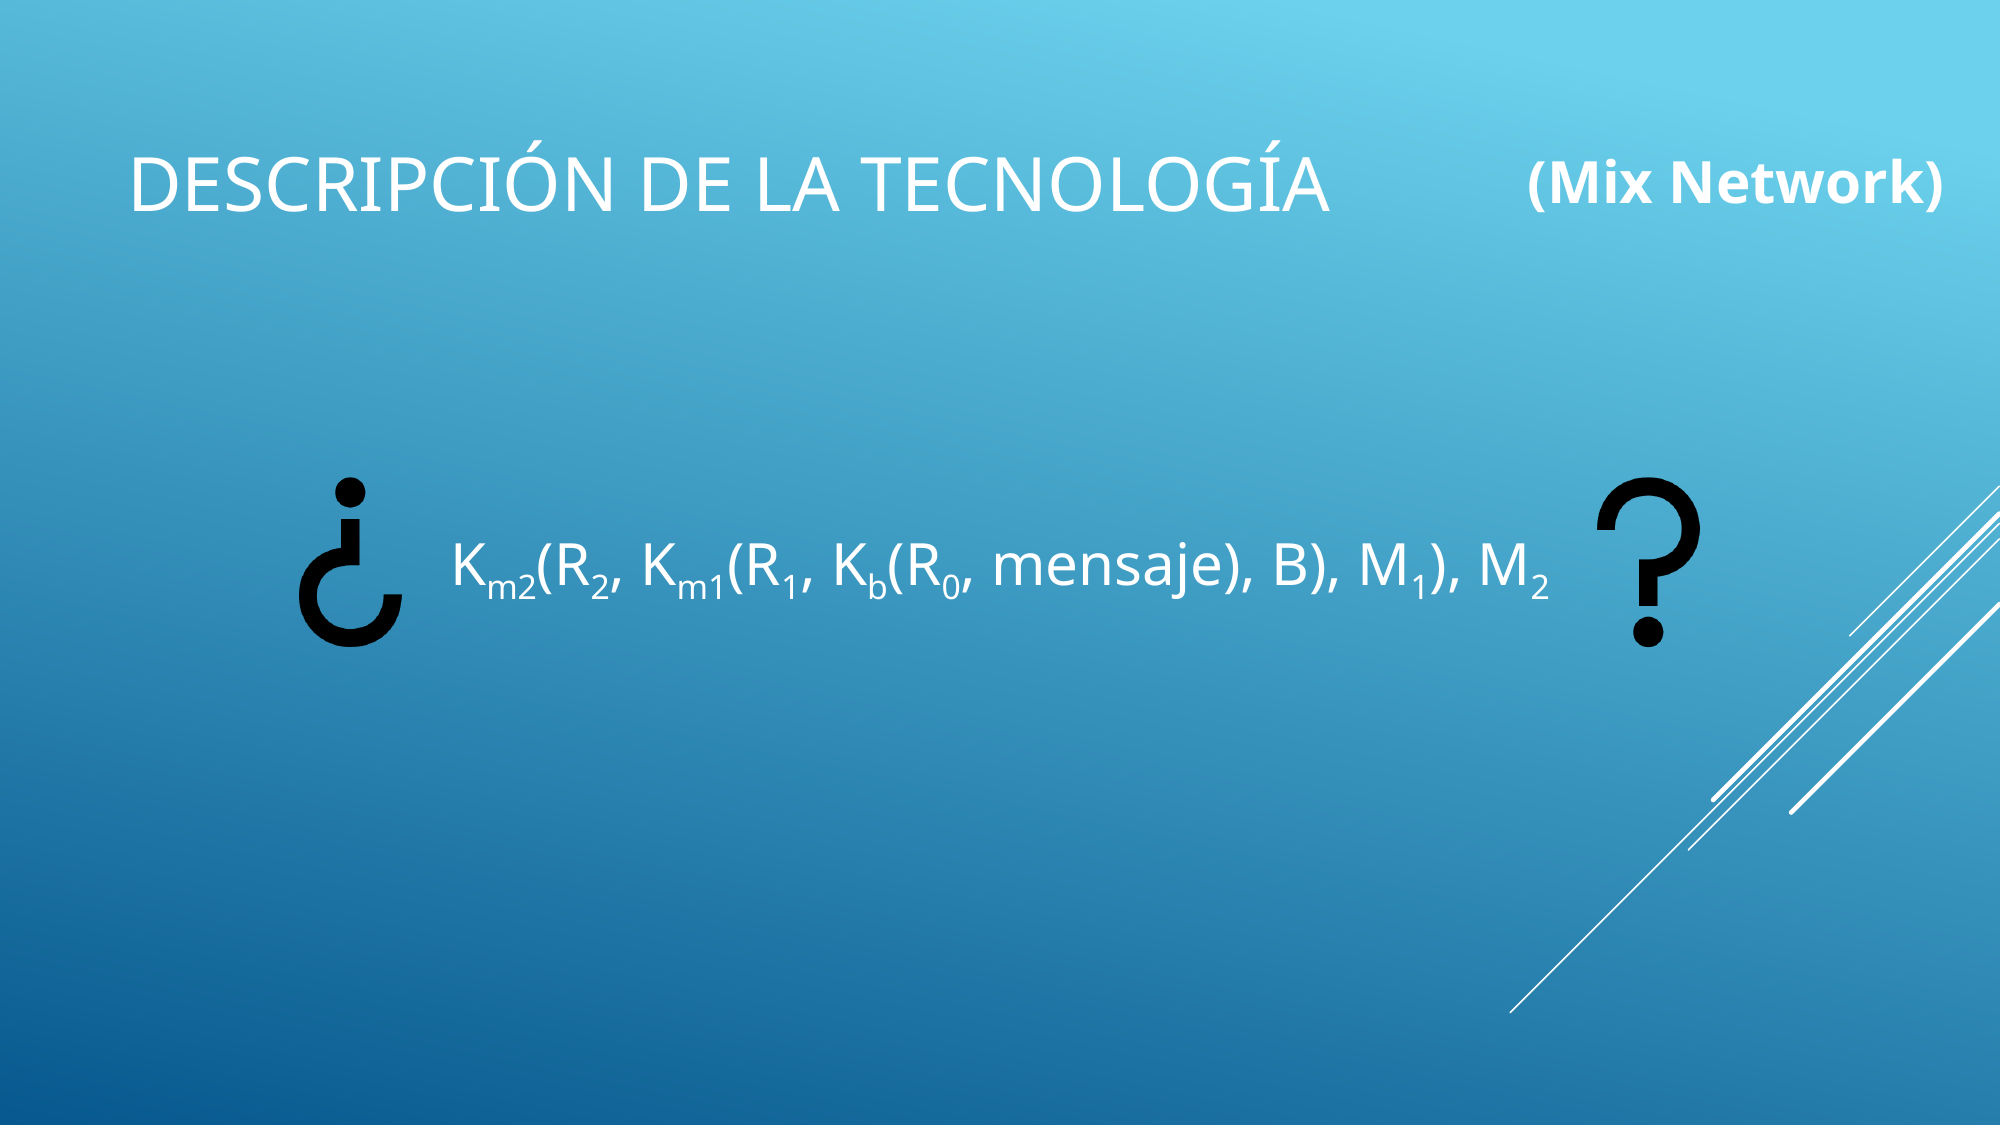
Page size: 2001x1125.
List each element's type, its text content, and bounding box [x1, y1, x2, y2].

title Descripción de la tecnología [112, 57, 1513, 305]
picture [240, 452, 460, 673]
text_box (Mix Network) [1512, 138, 1960, 223]
text_box Km2(R2, Km1(R1, Kb(R0, mensaje), B), M1), M2 [460, 519, 1538, 614]
picture [1538, 452, 1759, 673]
